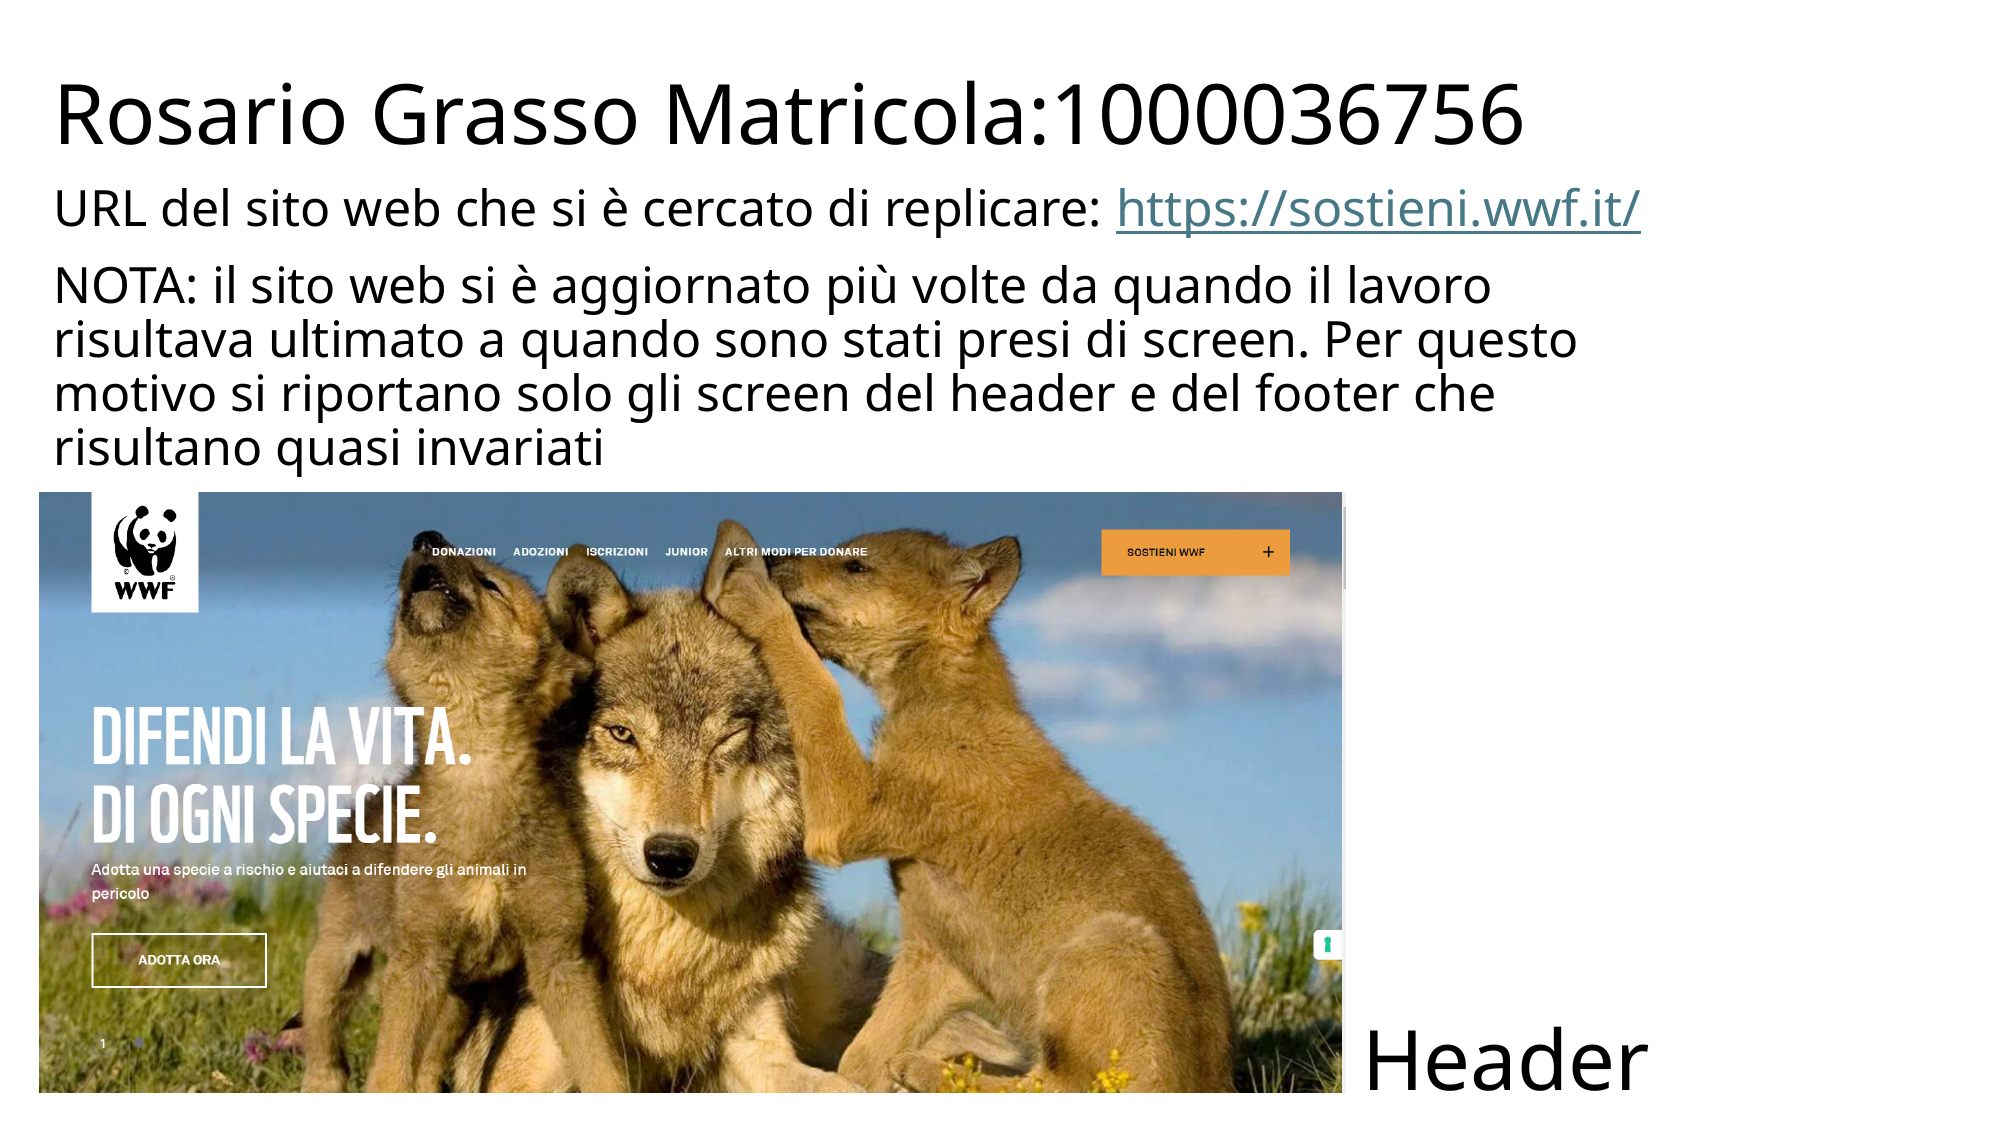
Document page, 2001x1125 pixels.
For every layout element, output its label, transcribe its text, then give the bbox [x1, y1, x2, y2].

title Rosario Grasso Matricola:1000036756 [39, 31, 1966, 171]
text_box Header [1347, 999, 1666, 1115]
picture [38, 491, 1347, 1095]
subtitle URL del sito web che si è cercato di replicare: https://sostieni.wwf.it/ NOTA: il sito web si è aggiornato più volte da quando il lavoro risultava ultimato a quando sono stati presi di screen. Per questo motivo si riportano solo gli screen del header e del footer che risultano quasi invariati [39, 170, 1668, 1022]
